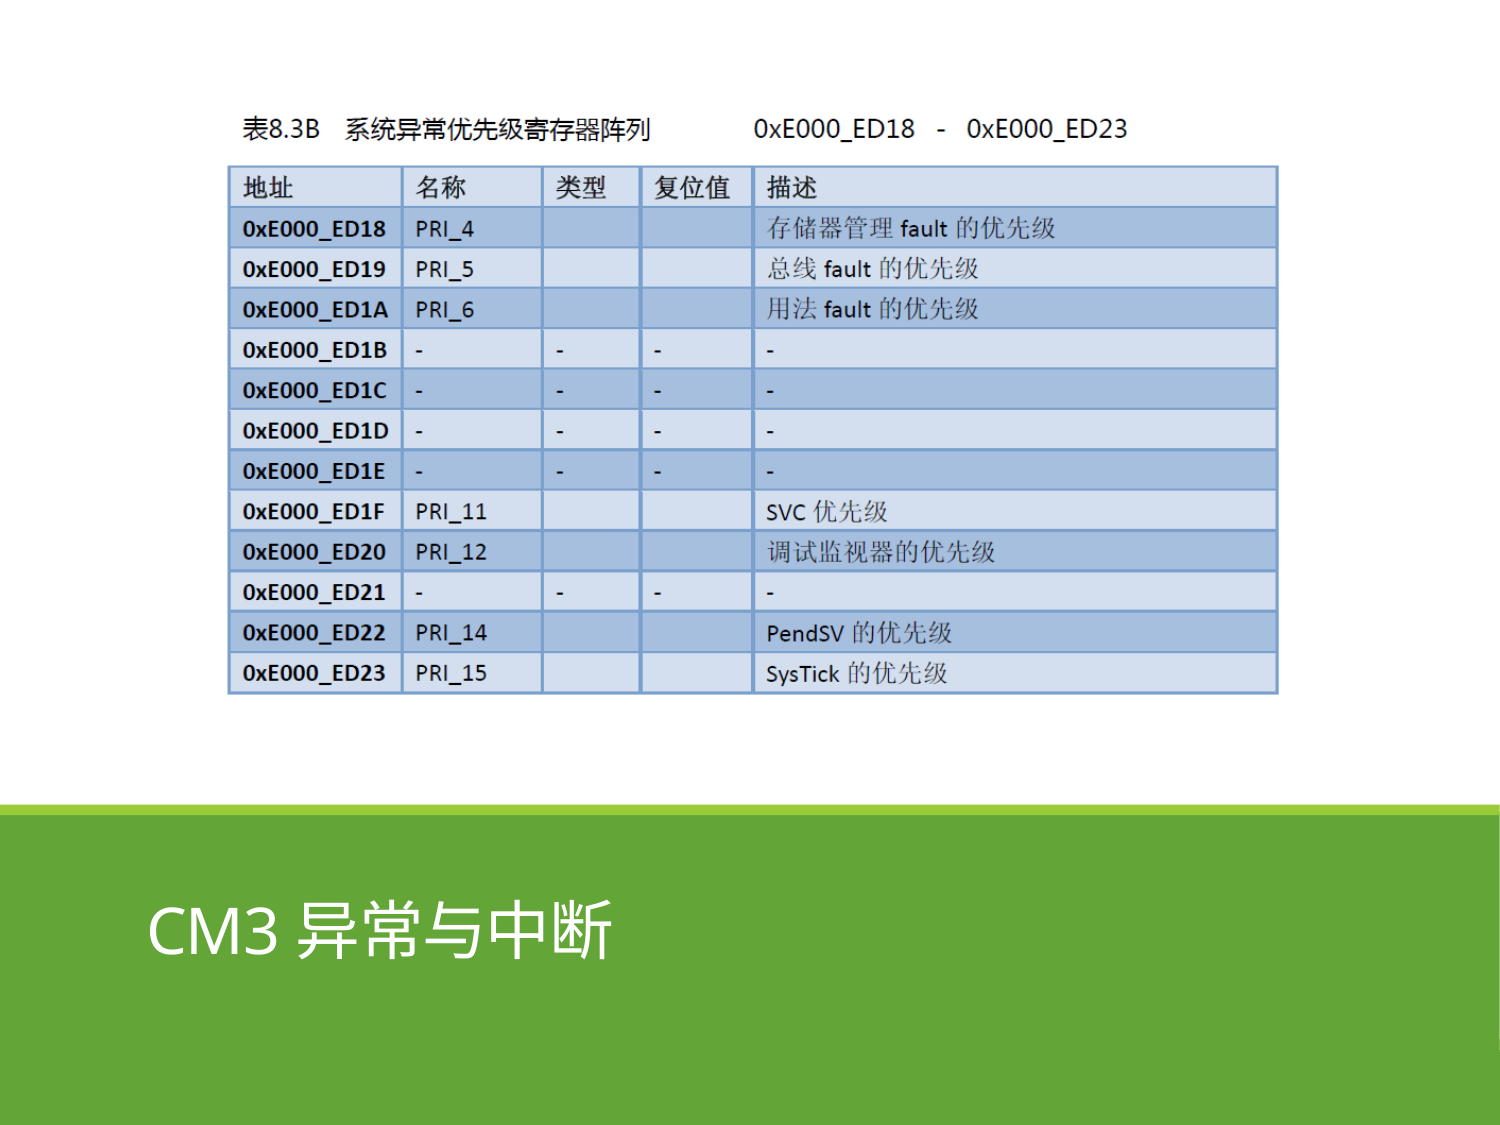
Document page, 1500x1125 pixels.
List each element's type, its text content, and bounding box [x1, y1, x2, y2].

text_box [0, 0, 1500, 803]
text_box [0, 816, 1500, 1125]
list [218, 104, 1282, 700]
text_box [0, 803, 1500, 816]
title CM3异常与中断 [131, 840, 1369, 975]
